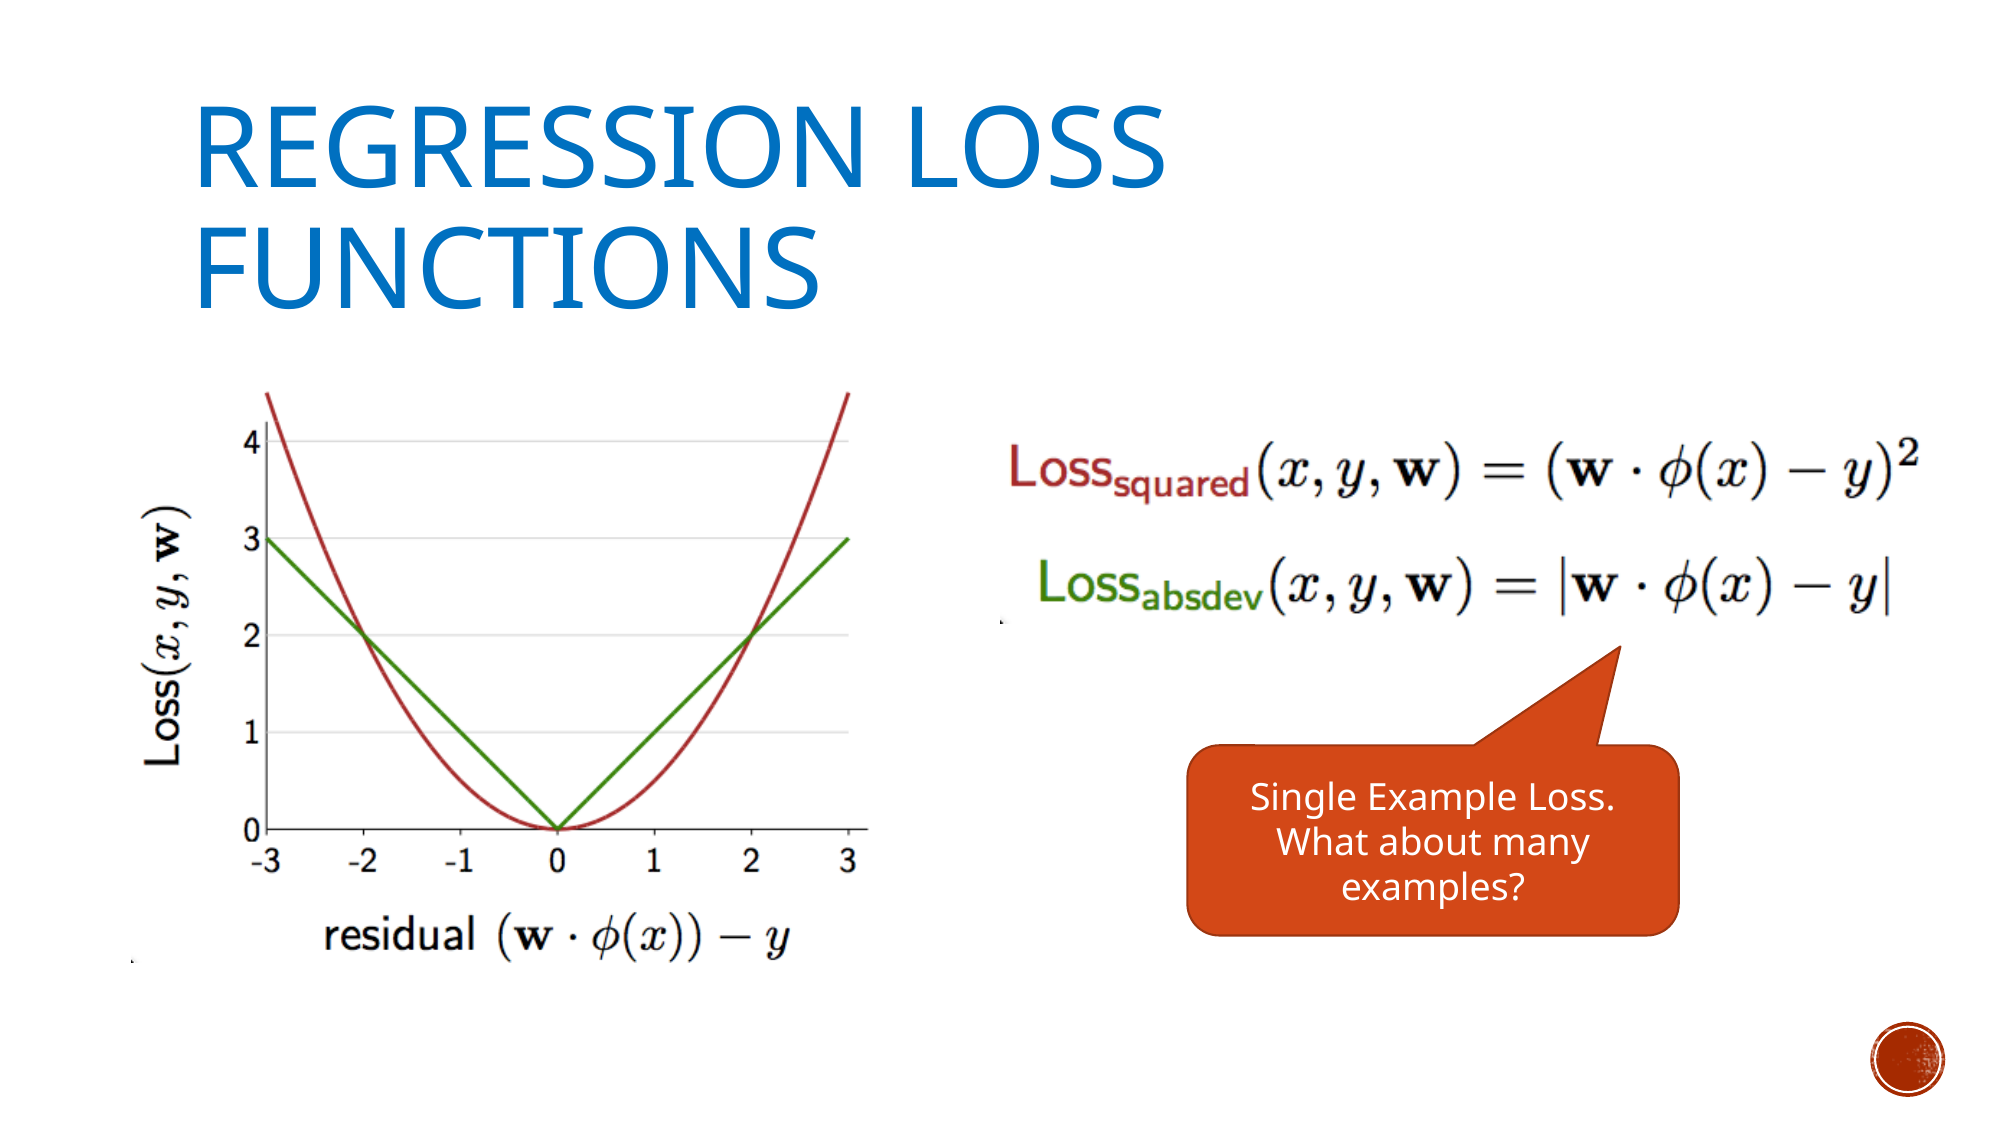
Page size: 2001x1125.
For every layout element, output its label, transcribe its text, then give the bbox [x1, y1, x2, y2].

picture [131, 376, 895, 963]
text_box Single Example Loss. What about many examples? [1186, 645, 1680, 937]
title Regression loss Functions [175, 79, 1826, 344]
picture [1000, 421, 1927, 624]
